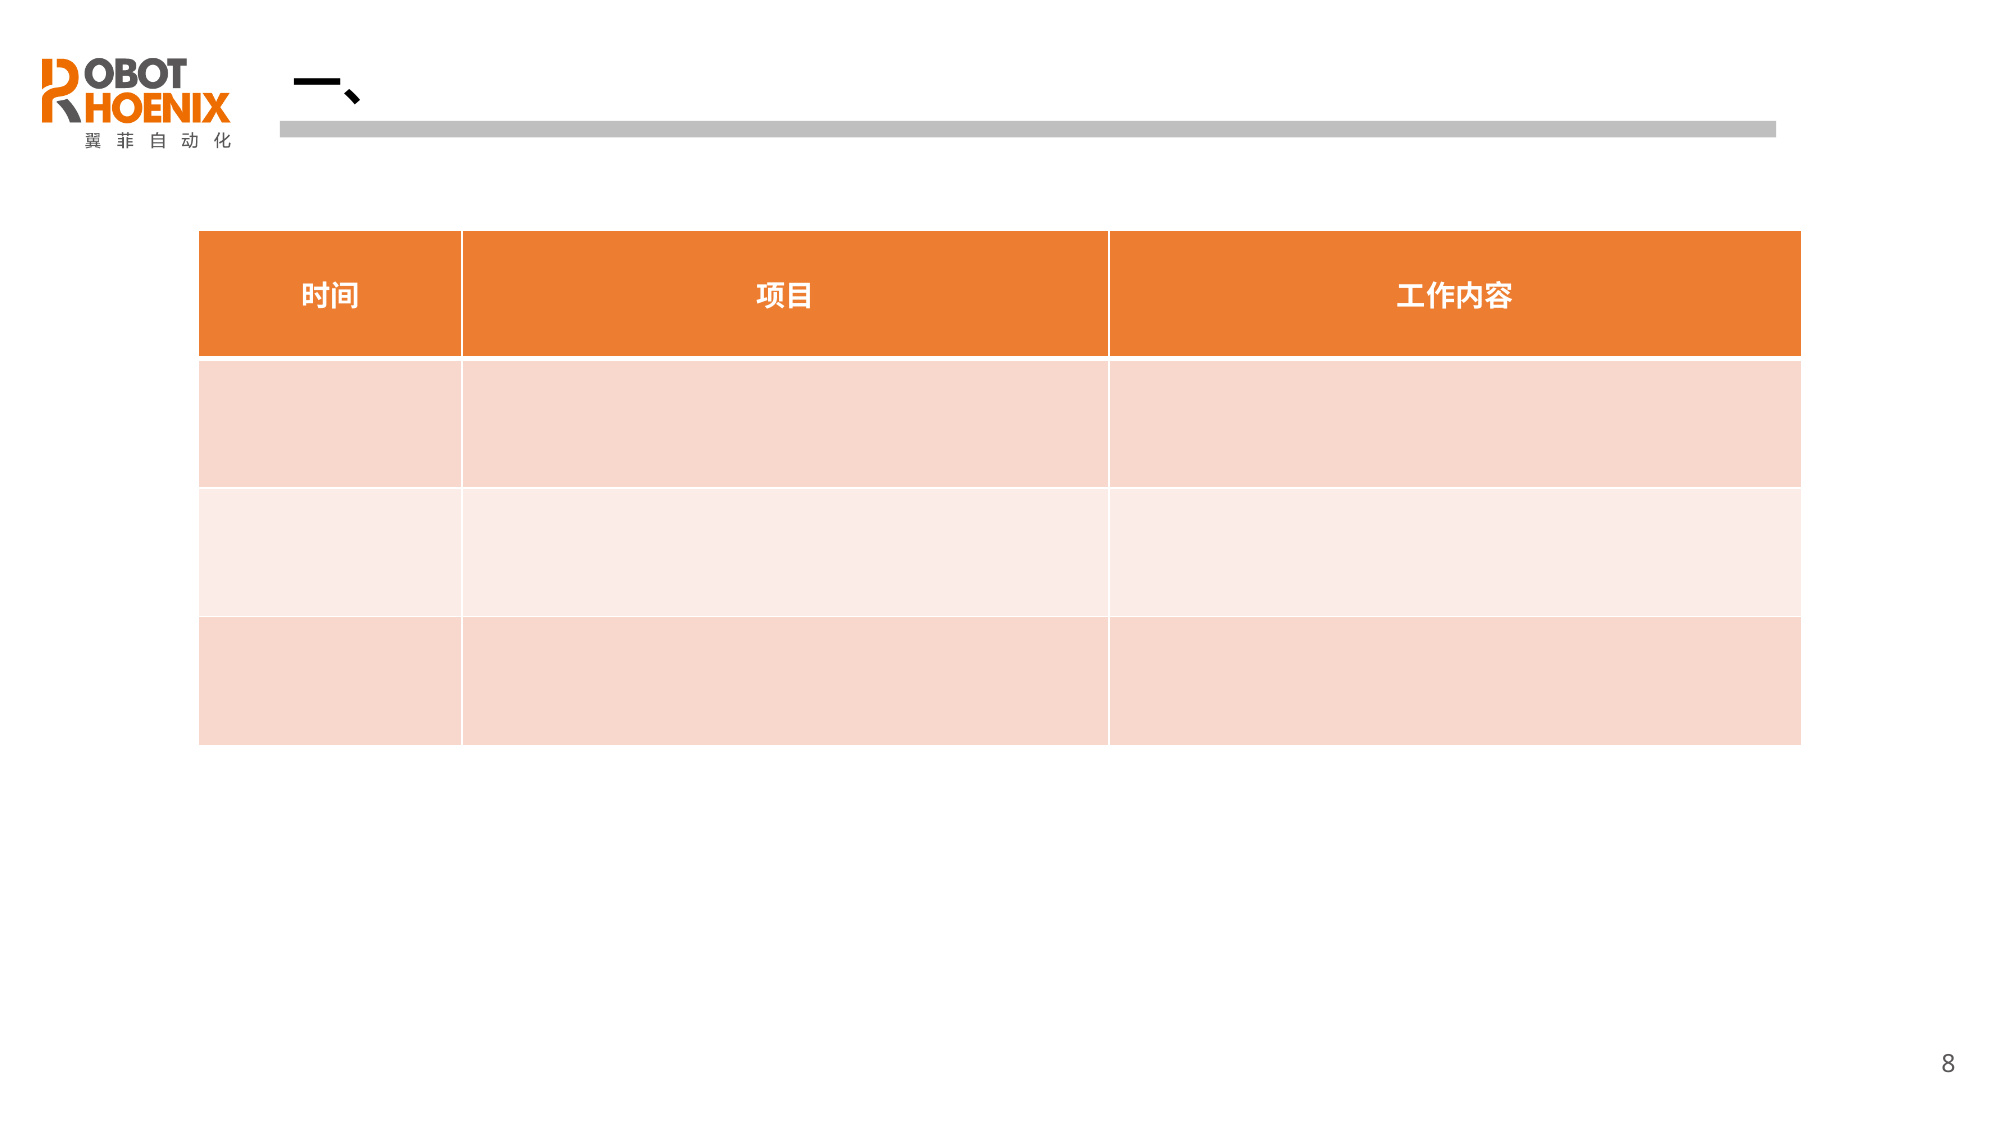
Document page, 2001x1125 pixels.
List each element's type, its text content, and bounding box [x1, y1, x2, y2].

table_cell [1110, 489, 1801, 616]
table_cell [199, 489, 461, 616]
table_header 项目 [463, 231, 1108, 356]
table_cell [199, 361, 461, 487]
table_cell [1110, 361, 1801, 487]
text_box 一、 [277, 44, 981, 120]
table_header 工作内容 [1110, 231, 1801, 356]
table_cell [199, 617, 461, 745]
table_cell [463, 489, 1108, 616]
slide_number 8 [1911, 1034, 1971, 1095]
table_cell [463, 617, 1108, 745]
table_cell [1110, 617, 1801, 745]
table_header 时间 [199, 231, 461, 356]
picture [24, 46, 247, 156]
table_cell [463, 361, 1108, 487]
